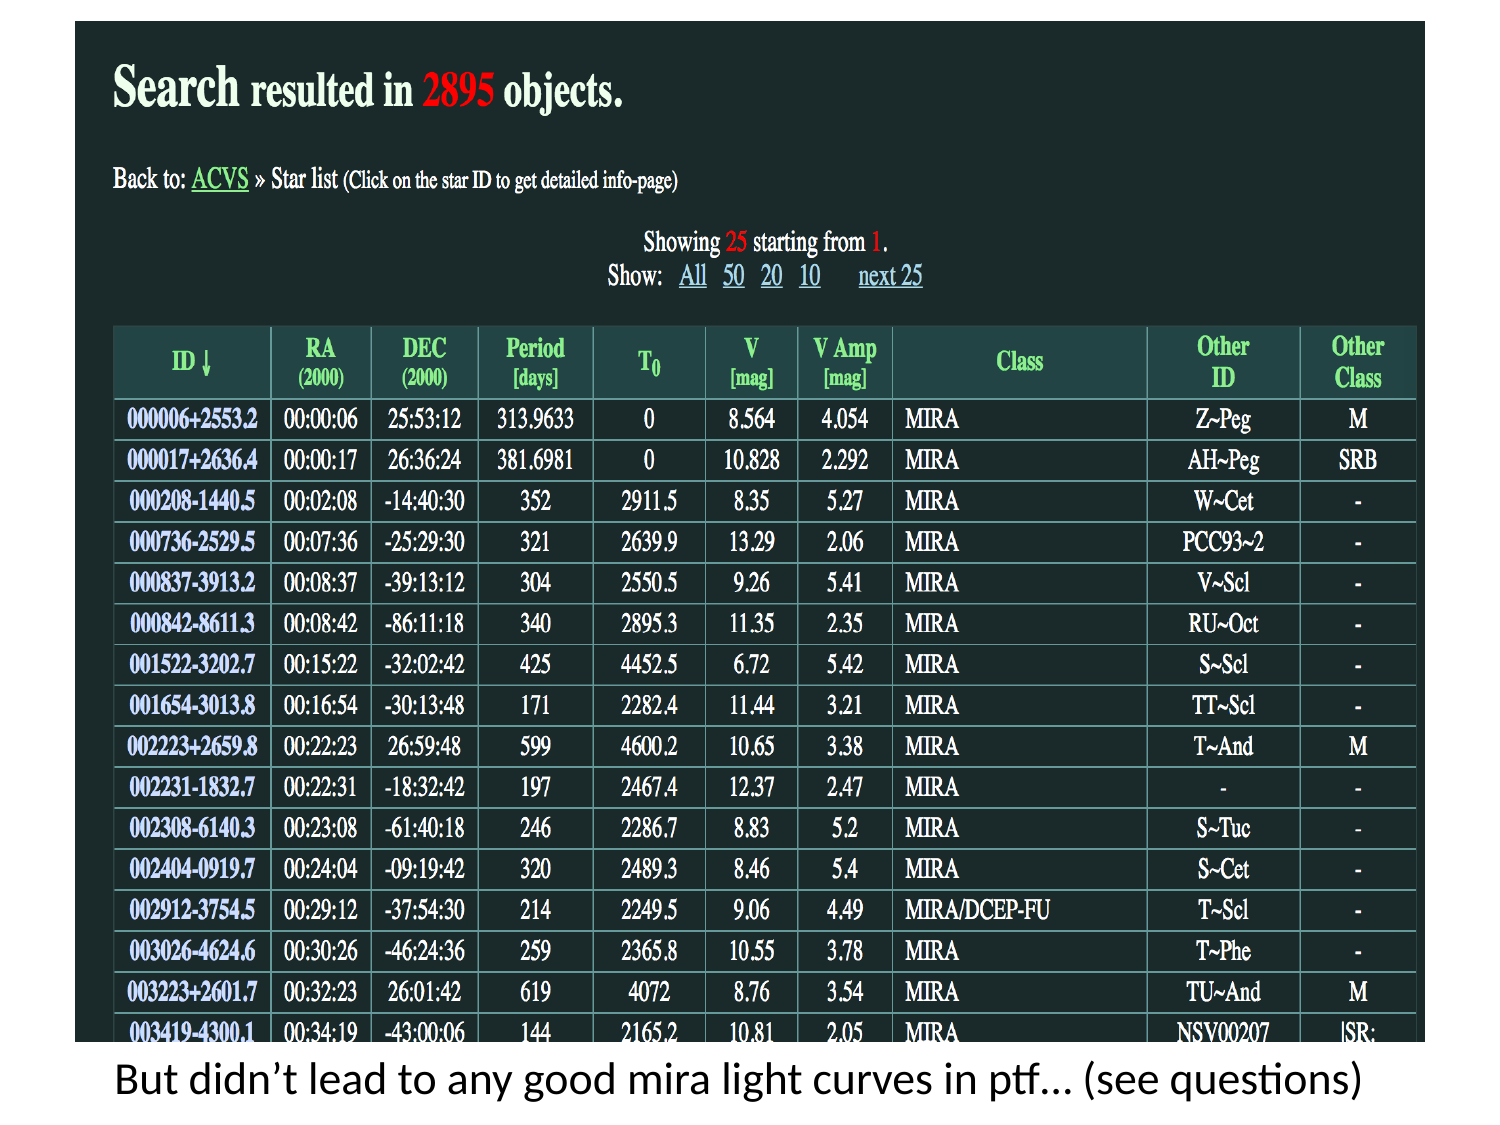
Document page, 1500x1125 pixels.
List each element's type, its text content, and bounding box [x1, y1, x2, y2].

text_box But didn’t lead to any good mira light curves in ptf… (see questions) [99, 1049, 1425, 1111]
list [74, 21, 1426, 1042]
